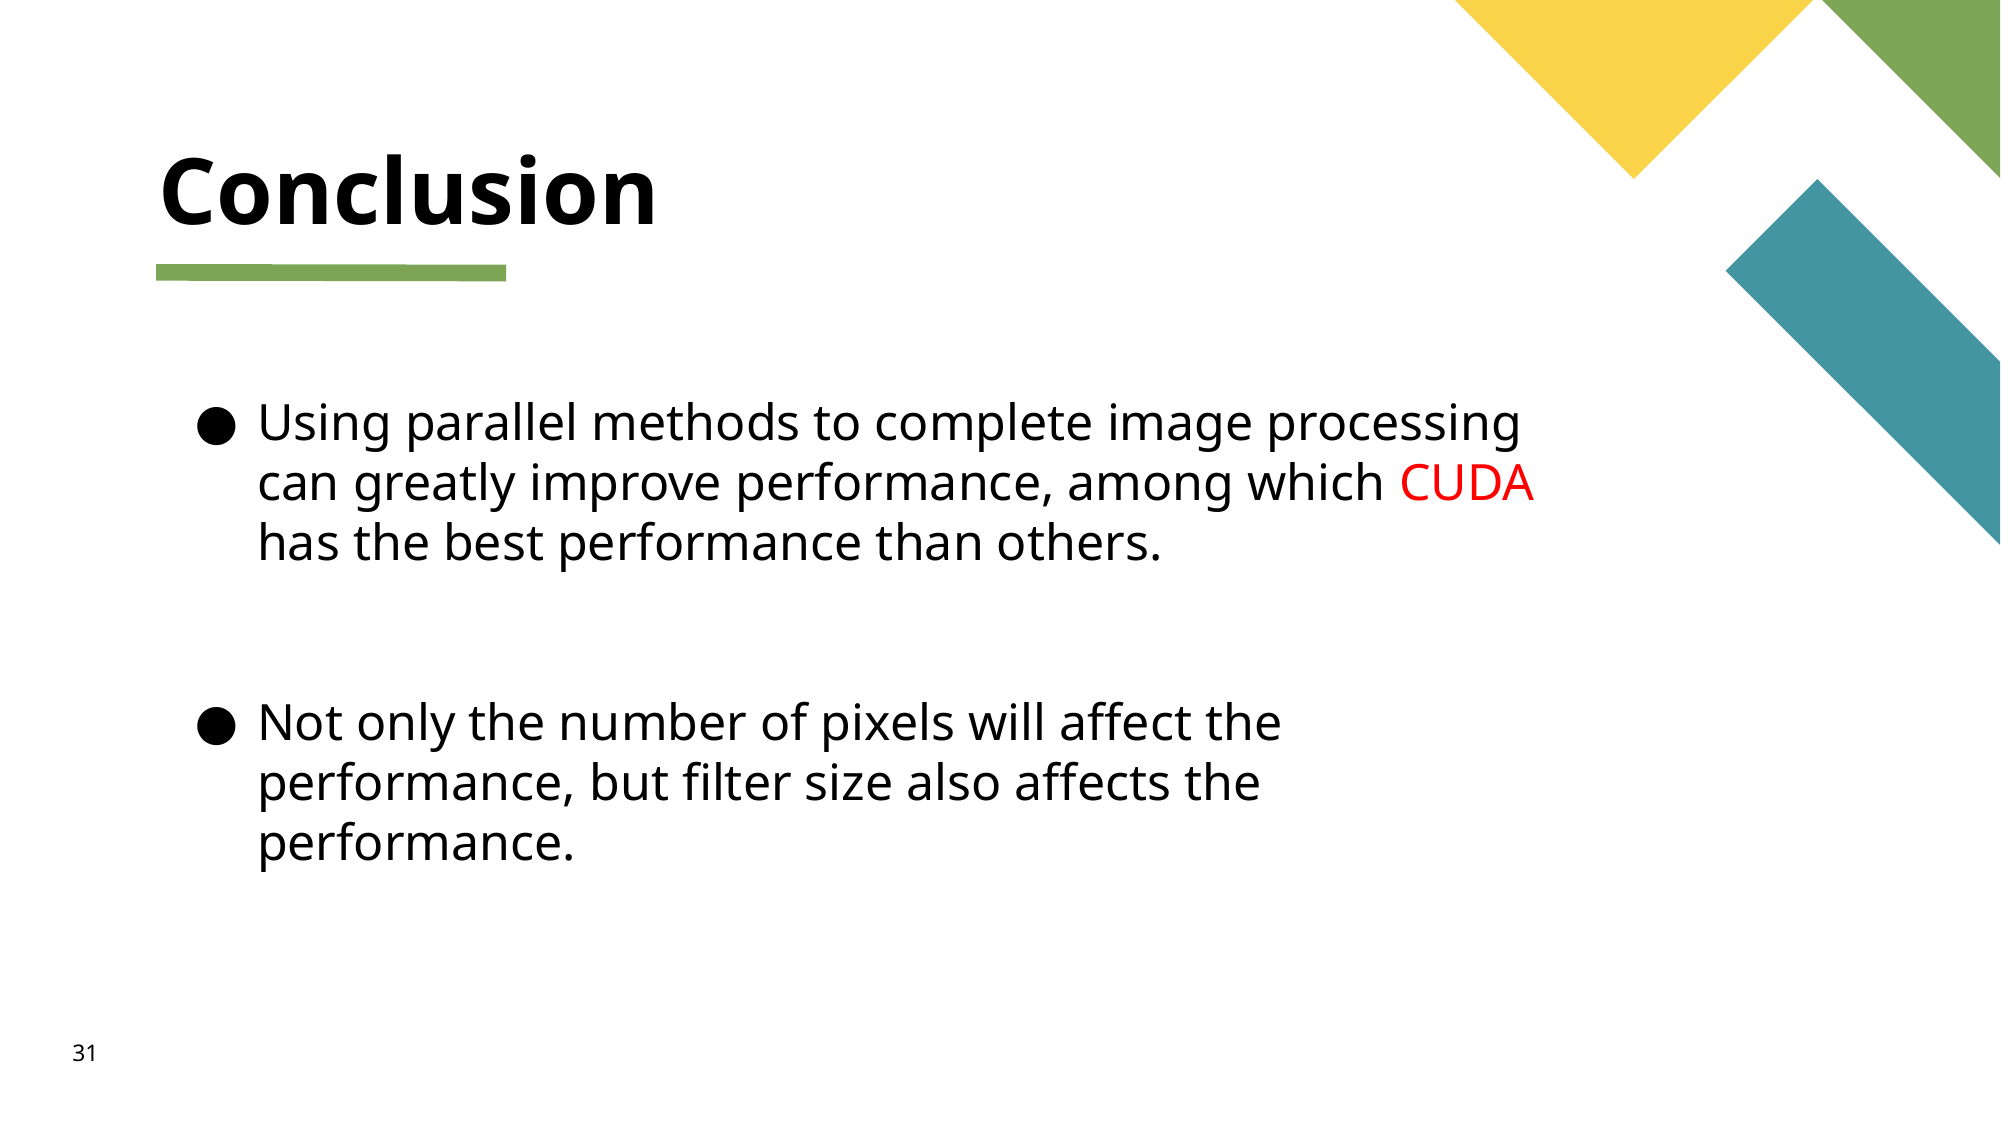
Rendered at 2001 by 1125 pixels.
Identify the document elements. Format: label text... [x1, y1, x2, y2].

title Conclusion [158, 144, 969, 245]
slide_number ‹#› [72, 1038, 159, 1080]
text_box Using parallel methods to complete image processing can greatly improve performance, among which CUDA has the best performance than others. Not only the number of pixels will affect the performance, but filter size also affects the performance. [167, 374, 1592, 945]
